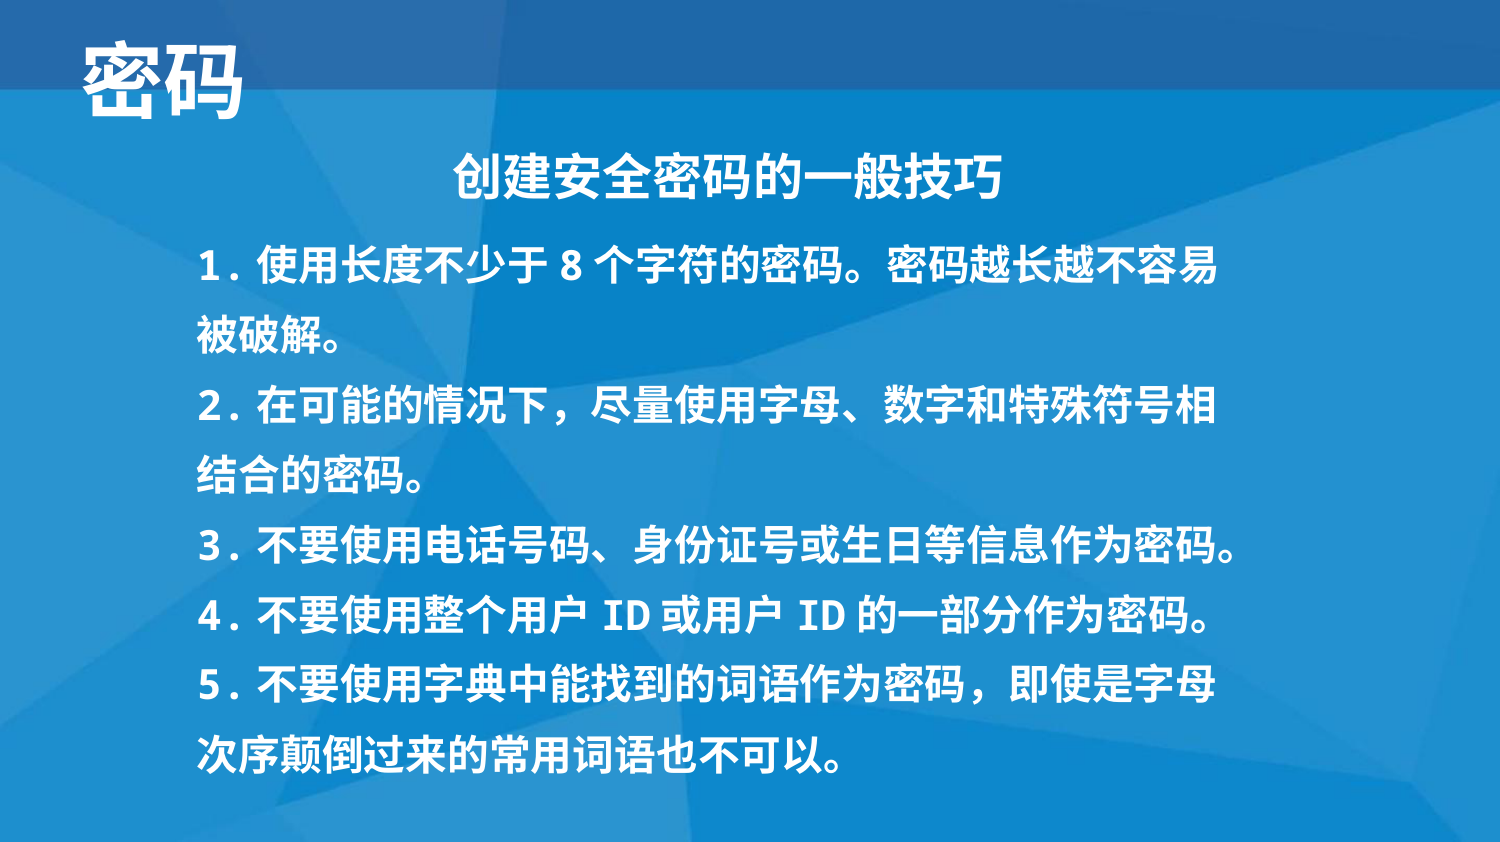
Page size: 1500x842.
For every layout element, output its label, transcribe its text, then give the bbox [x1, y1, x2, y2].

text_box 1.使用长度不少于8个字符的密码。密码越长越不容易被破解。 2.在可能的情况下，尽量使用字母、数字和特殊符号相结合的密码。 3.不要使用电话号码、身份证号或生日等信息作为密码。 4.不要使用整个用户ID或用户ID的一部分作为密码。 5.不要使用字典中能找到的词语作为密码，即使是字母次序颠倒过来的常用词语也不可以。 [182, 211, 1271, 786]
text_box 创建安全密码的一般技巧 [438, 138, 1018, 211]
text_box 密码 [65, 22, 407, 137]
picture [0, 0, 1500, 842]
